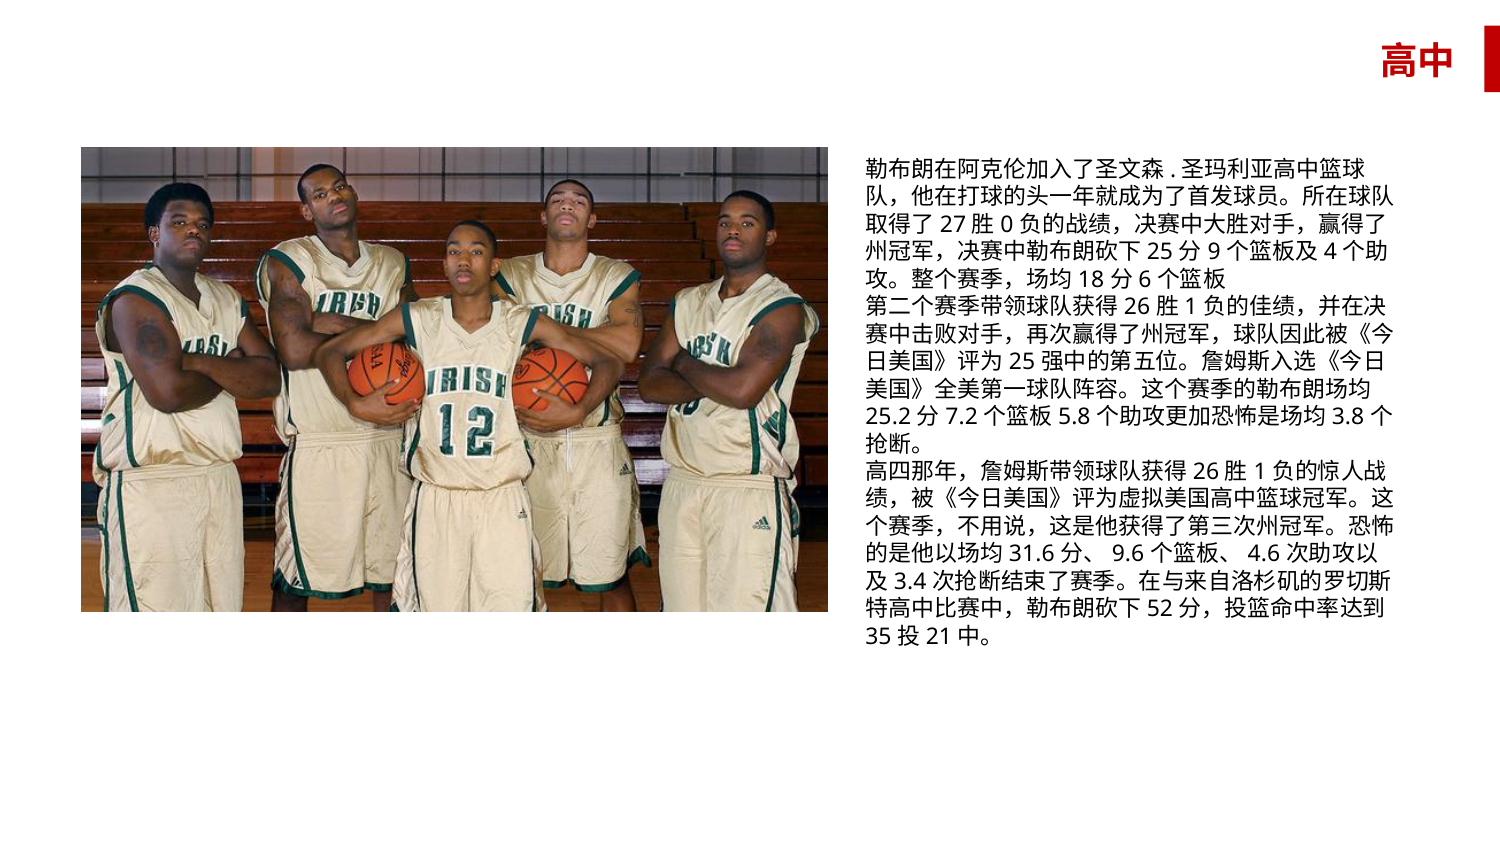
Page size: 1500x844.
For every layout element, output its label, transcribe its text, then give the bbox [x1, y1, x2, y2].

text_box [1482, 24, 1500, 94]
text_box 高中 [1037, 31, 1467, 88]
text_box 勒布朗在阿克伦加入了圣文森.圣玛利亚高中篮球队，他在打球的头一年就成为了首发球员。所在球队取得了27胜0负的战绩，决赛中大胜对手，赢得了州冠军，决赛中勒布朗砍下25分9个篮板及4个助攻。整个赛季，场均18分6个篮板 第二个赛季带领球队获得26胜1负的佳绩，并在决赛中击败对手，再次赢得了州冠军，球队因此被《今日美国》评为25强中的第五位。詹姆斯入选《今日美国》全美第一球队阵容。这个赛季的勒布朗场均25.2分7.2个篮板5.8个助攻更加恐怖是场均3.8个抢断。 高四那年，詹姆斯带领球队获得26胜1负的惊人战绩，被《今日美国》评为虚拟美国高中篮球冠军。这个赛季，不用说，这是他获得了第三次州冠军。恐怖的是他以场均31.6分、9.6个篮板、4.6次助攻以及3.4次抢断结束了赛季。在与来自洛杉矶的罗切斯特高中比赛中，勒布朗砍下52分，投篮命中率达到35投21中。 [850, 147, 1414, 657]
picture [81, 146, 828, 612]
